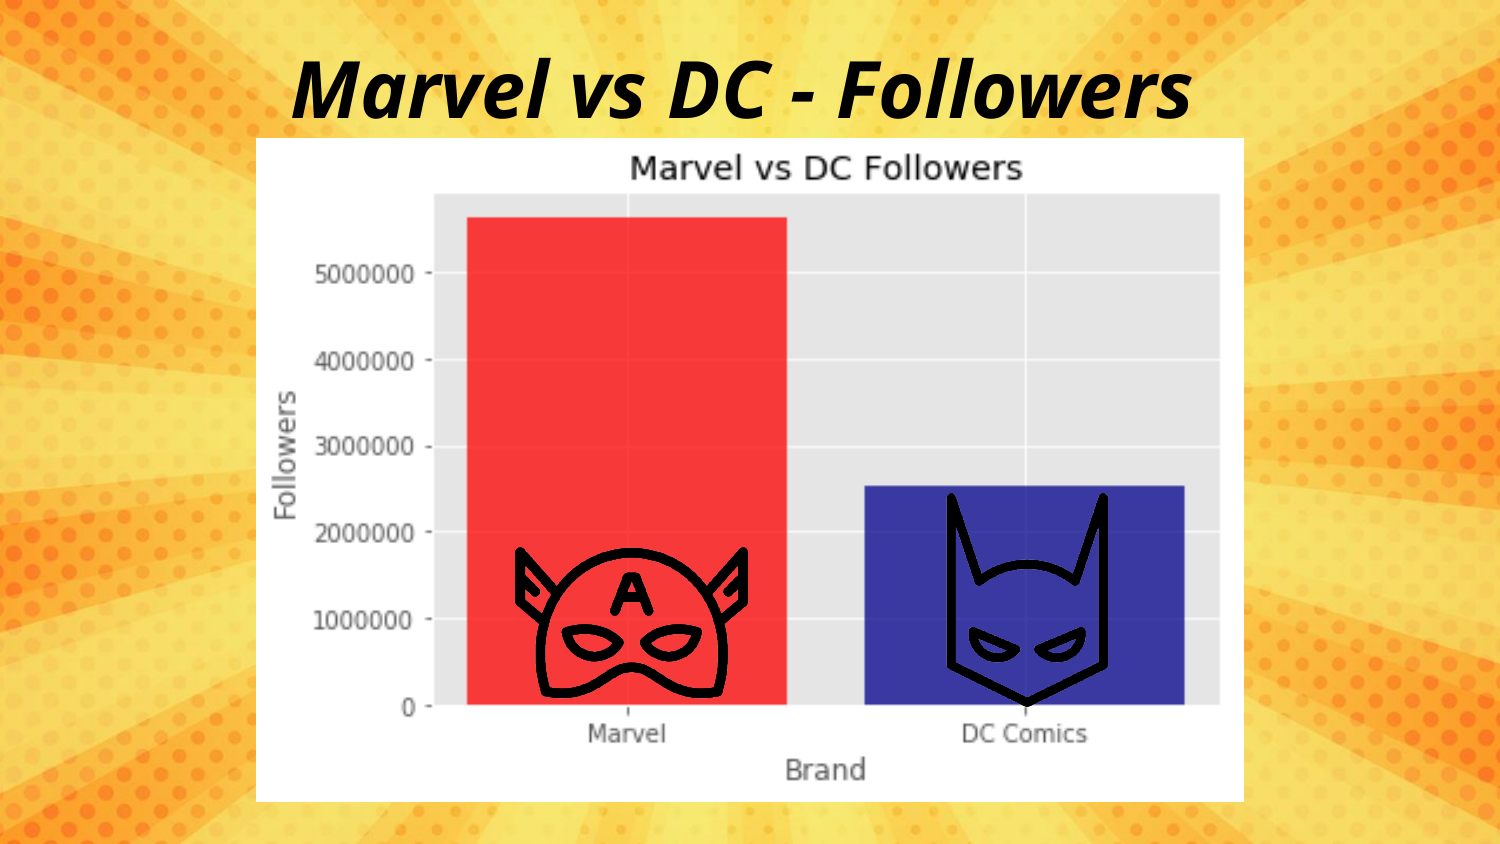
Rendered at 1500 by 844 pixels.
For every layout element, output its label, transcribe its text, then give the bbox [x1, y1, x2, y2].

picture [0, 0, 1500, 844]
text_box Marvel vs DC - Followers [26, 24, 1459, 119]
